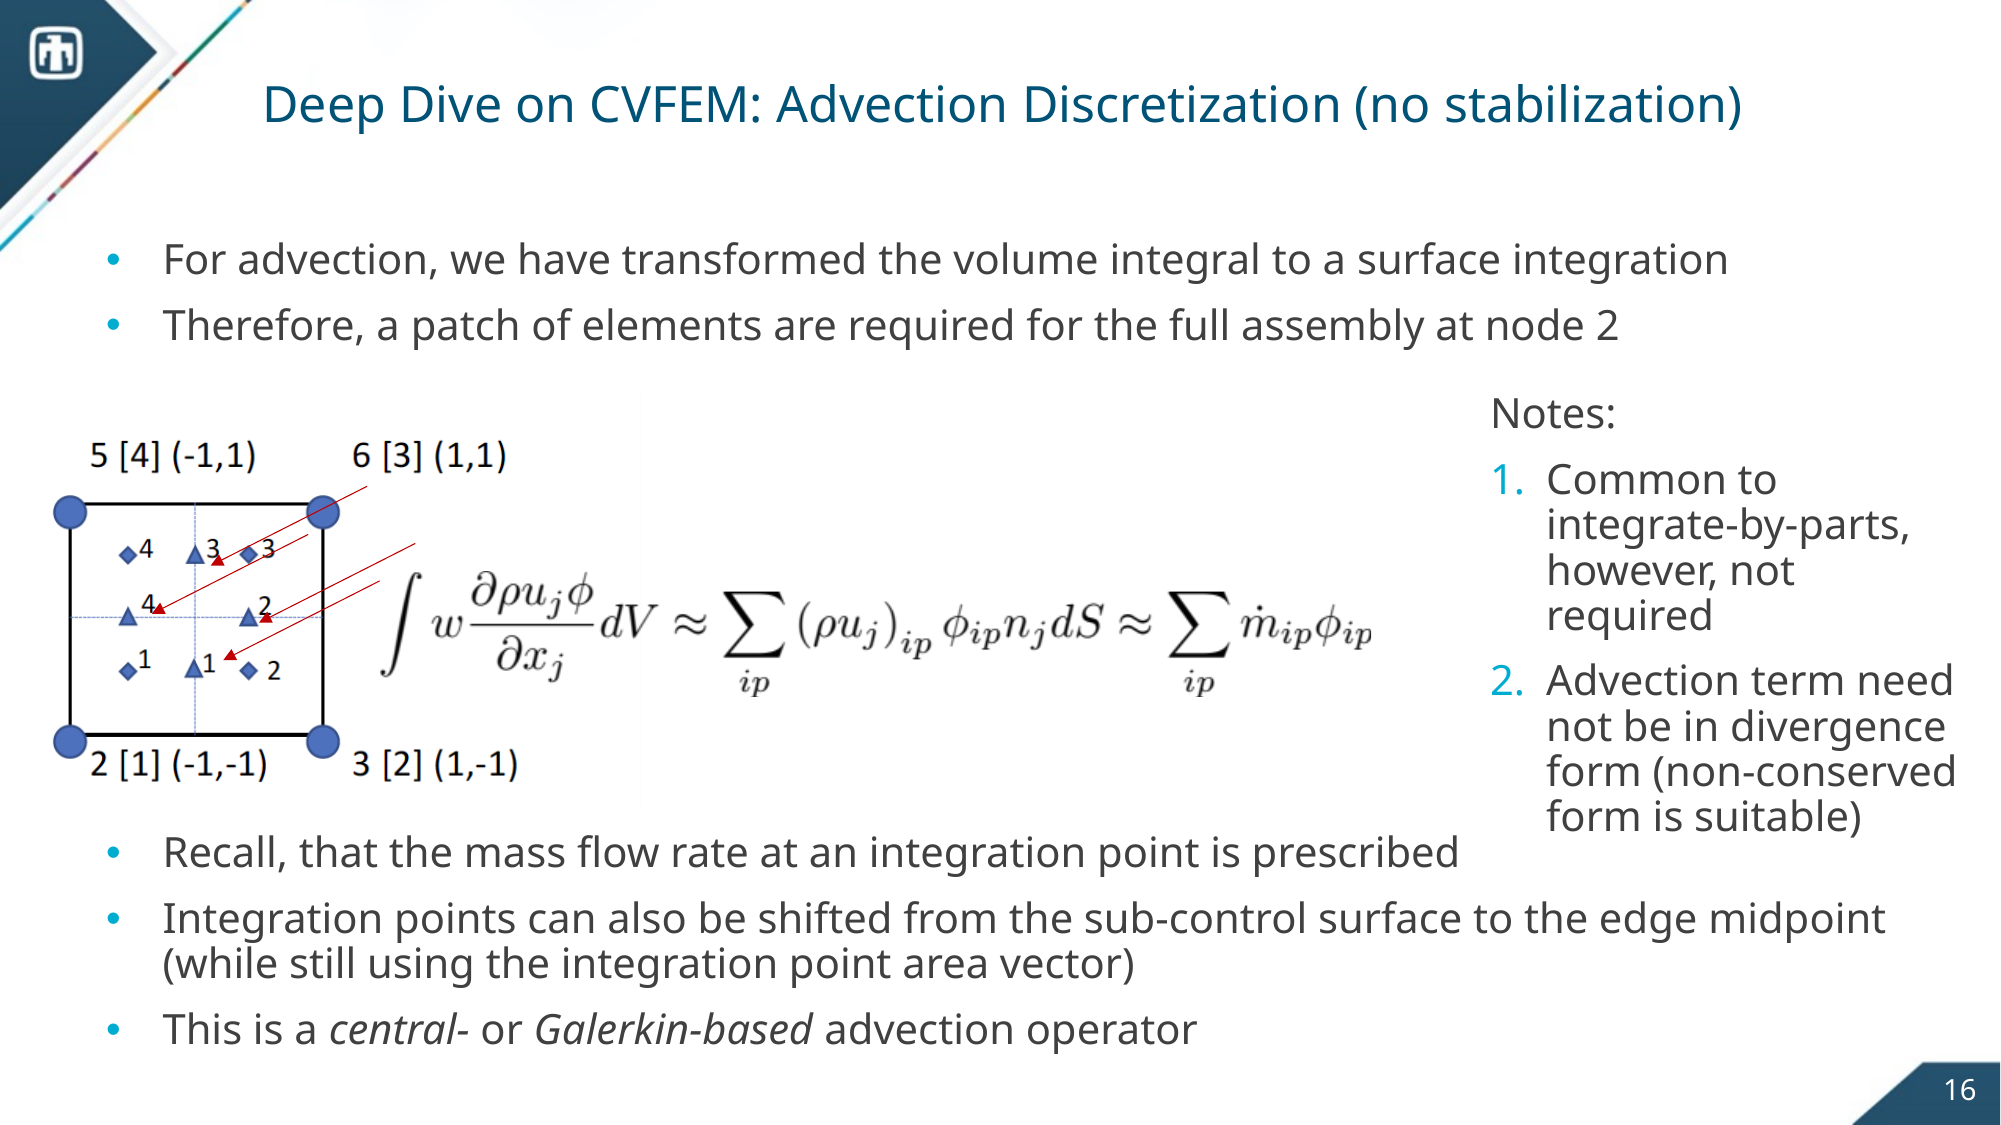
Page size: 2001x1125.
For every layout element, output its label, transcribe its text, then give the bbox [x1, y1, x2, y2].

slide_number 16 [1919, 1061, 2000, 1122]
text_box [223, 580, 379, 661]
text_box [210, 486, 368, 566]
list For advection, we have transformed the volume integral to a surface integration Therefore, a patch of elements are required for the full assembly at node 2 Recall, that the mass flow rate at an integration point is prescribed Integration points can also be shifted from the sub-control surface to the edge midpoint (while still using the integration point area vector) This is a central- or Galerkin-based advection operator [106, 231, 1919, 1104]
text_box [309, 543, 416, 580]
title Deep Dive on CVFEM: Advection Discretization (no stabilization) [262, 42, 1919, 170]
picture [0, 0, 2001, 1125]
text_box Notes: Common to integrate-by-parts, however, not required Advection term need not be in divergence form (non-conserved form is suitable) [1490, 385, 1973, 861]
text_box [151, 534, 309, 614]
